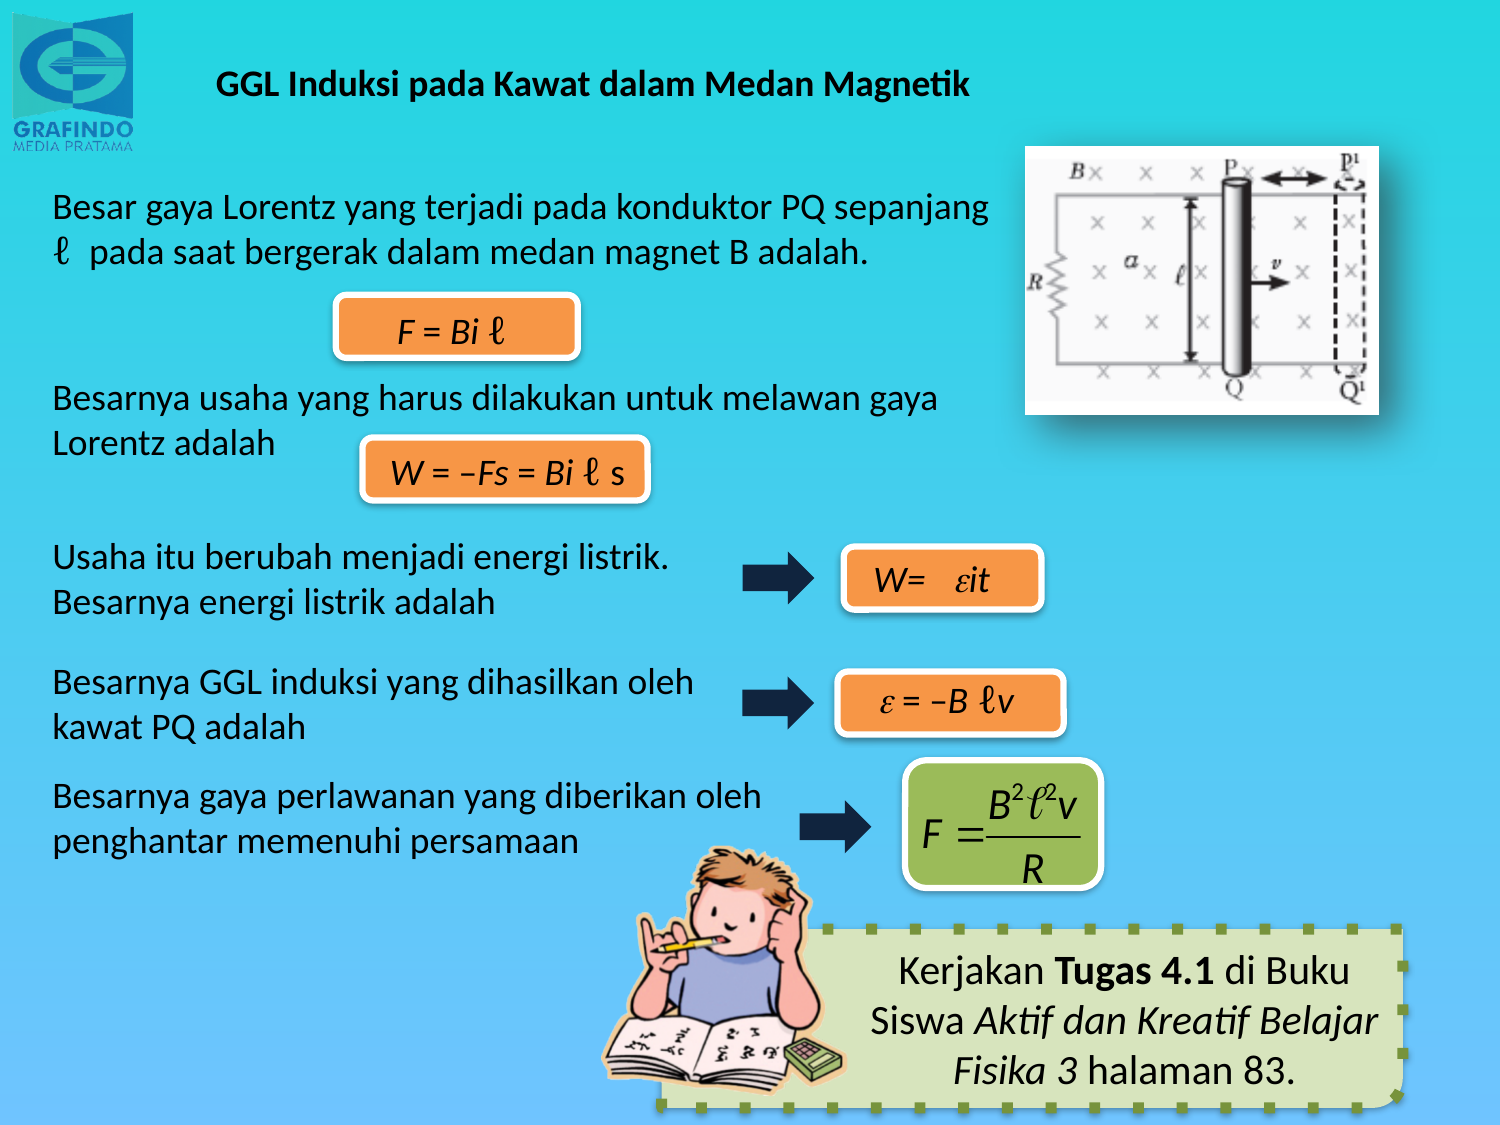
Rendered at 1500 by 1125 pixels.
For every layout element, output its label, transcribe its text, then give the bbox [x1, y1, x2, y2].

text_box Besarnya usaha yang harus dilakukan untuk melawan gaya Lorentz adalah [37, 365, 972, 470]
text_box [904, 759, 1102, 889]
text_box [362, 437, 650, 502]
text_box [797, 798, 874, 843]
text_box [837, 668, 1064, 735]
text_box Usaha itu berubah menjadi energi listrik. Besarnya energi listrik adalah [37, 524, 788, 630]
text_box Besarnya gaya perlawanan yang diberikan oleh penghantar memenuhi persamaan [37, 763, 788, 868]
text_box [740, 674, 817, 732]
picture [1024, 146, 1380, 415]
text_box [843, 546, 1042, 610]
text_box GGL Induksi pada Kawat dalam Medan Magnetik [201, 51, 1039, 112]
text_box Besar gaya Lorentz yang terjadi pada konduktor PQ sepanjang ℓ pada saat bergerak dalam medan magnet B adalah. [37, 174, 1009, 280]
text_box Besarnya GGL induksi yang dihasilkan oleh kawat PQ adalah [37, 649, 788, 755]
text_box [600, 845, 1410, 1109]
picture [12, 12, 134, 151]
text_box [740, 549, 817, 607]
text_box F = Bi ℓ [382, 299, 530, 360]
text_box [332, 291, 581, 362]
